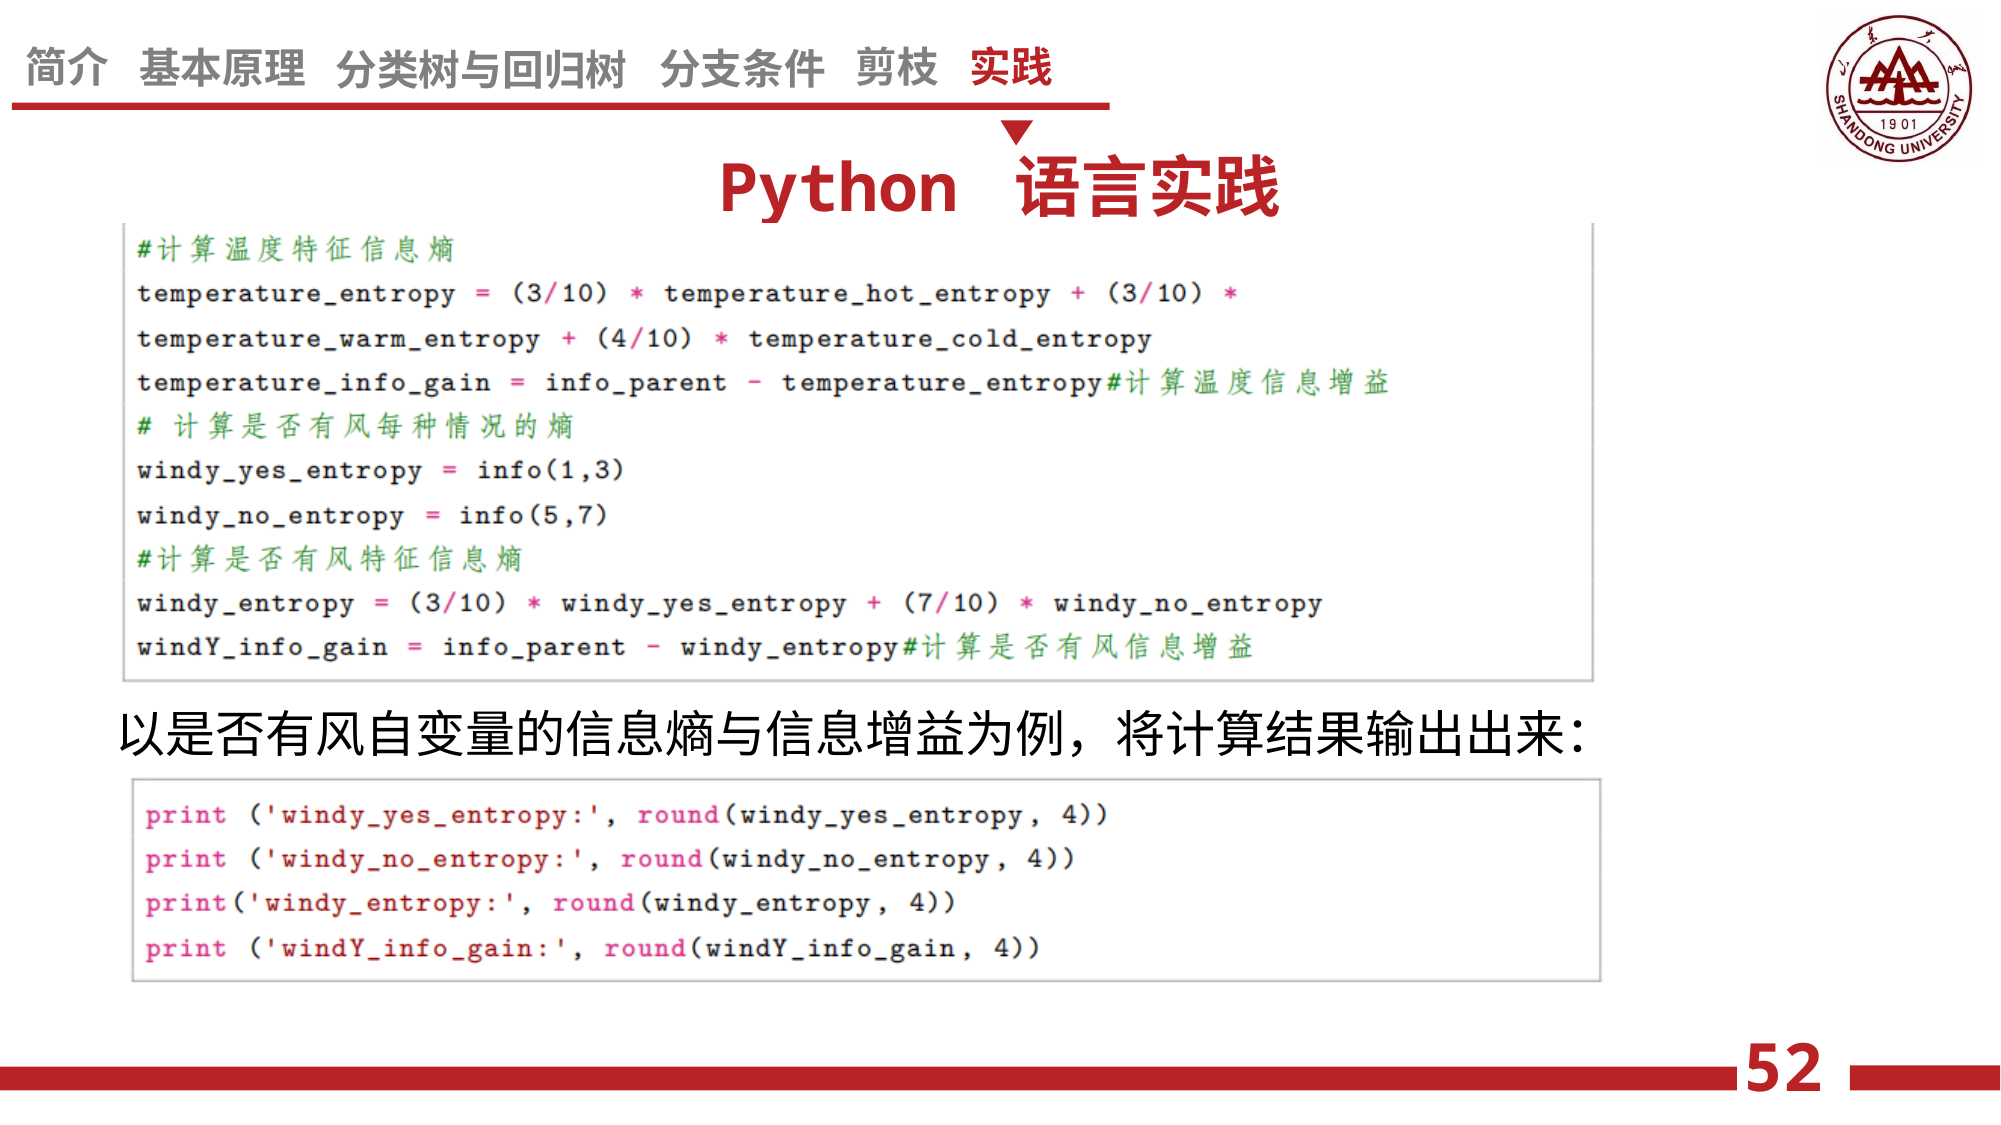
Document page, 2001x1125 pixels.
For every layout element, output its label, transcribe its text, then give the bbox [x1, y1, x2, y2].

text_box 以是否有风自变量的信息熵与信息增益为例，将计算结果输出出来： [100, 695, 1870, 998]
picture [100, 764, 1617, 1002]
picture [100, 222, 1617, 703]
text_box Python 语言实践 [703, 137, 1297, 221]
picture [1820, 9, 1977, 167]
